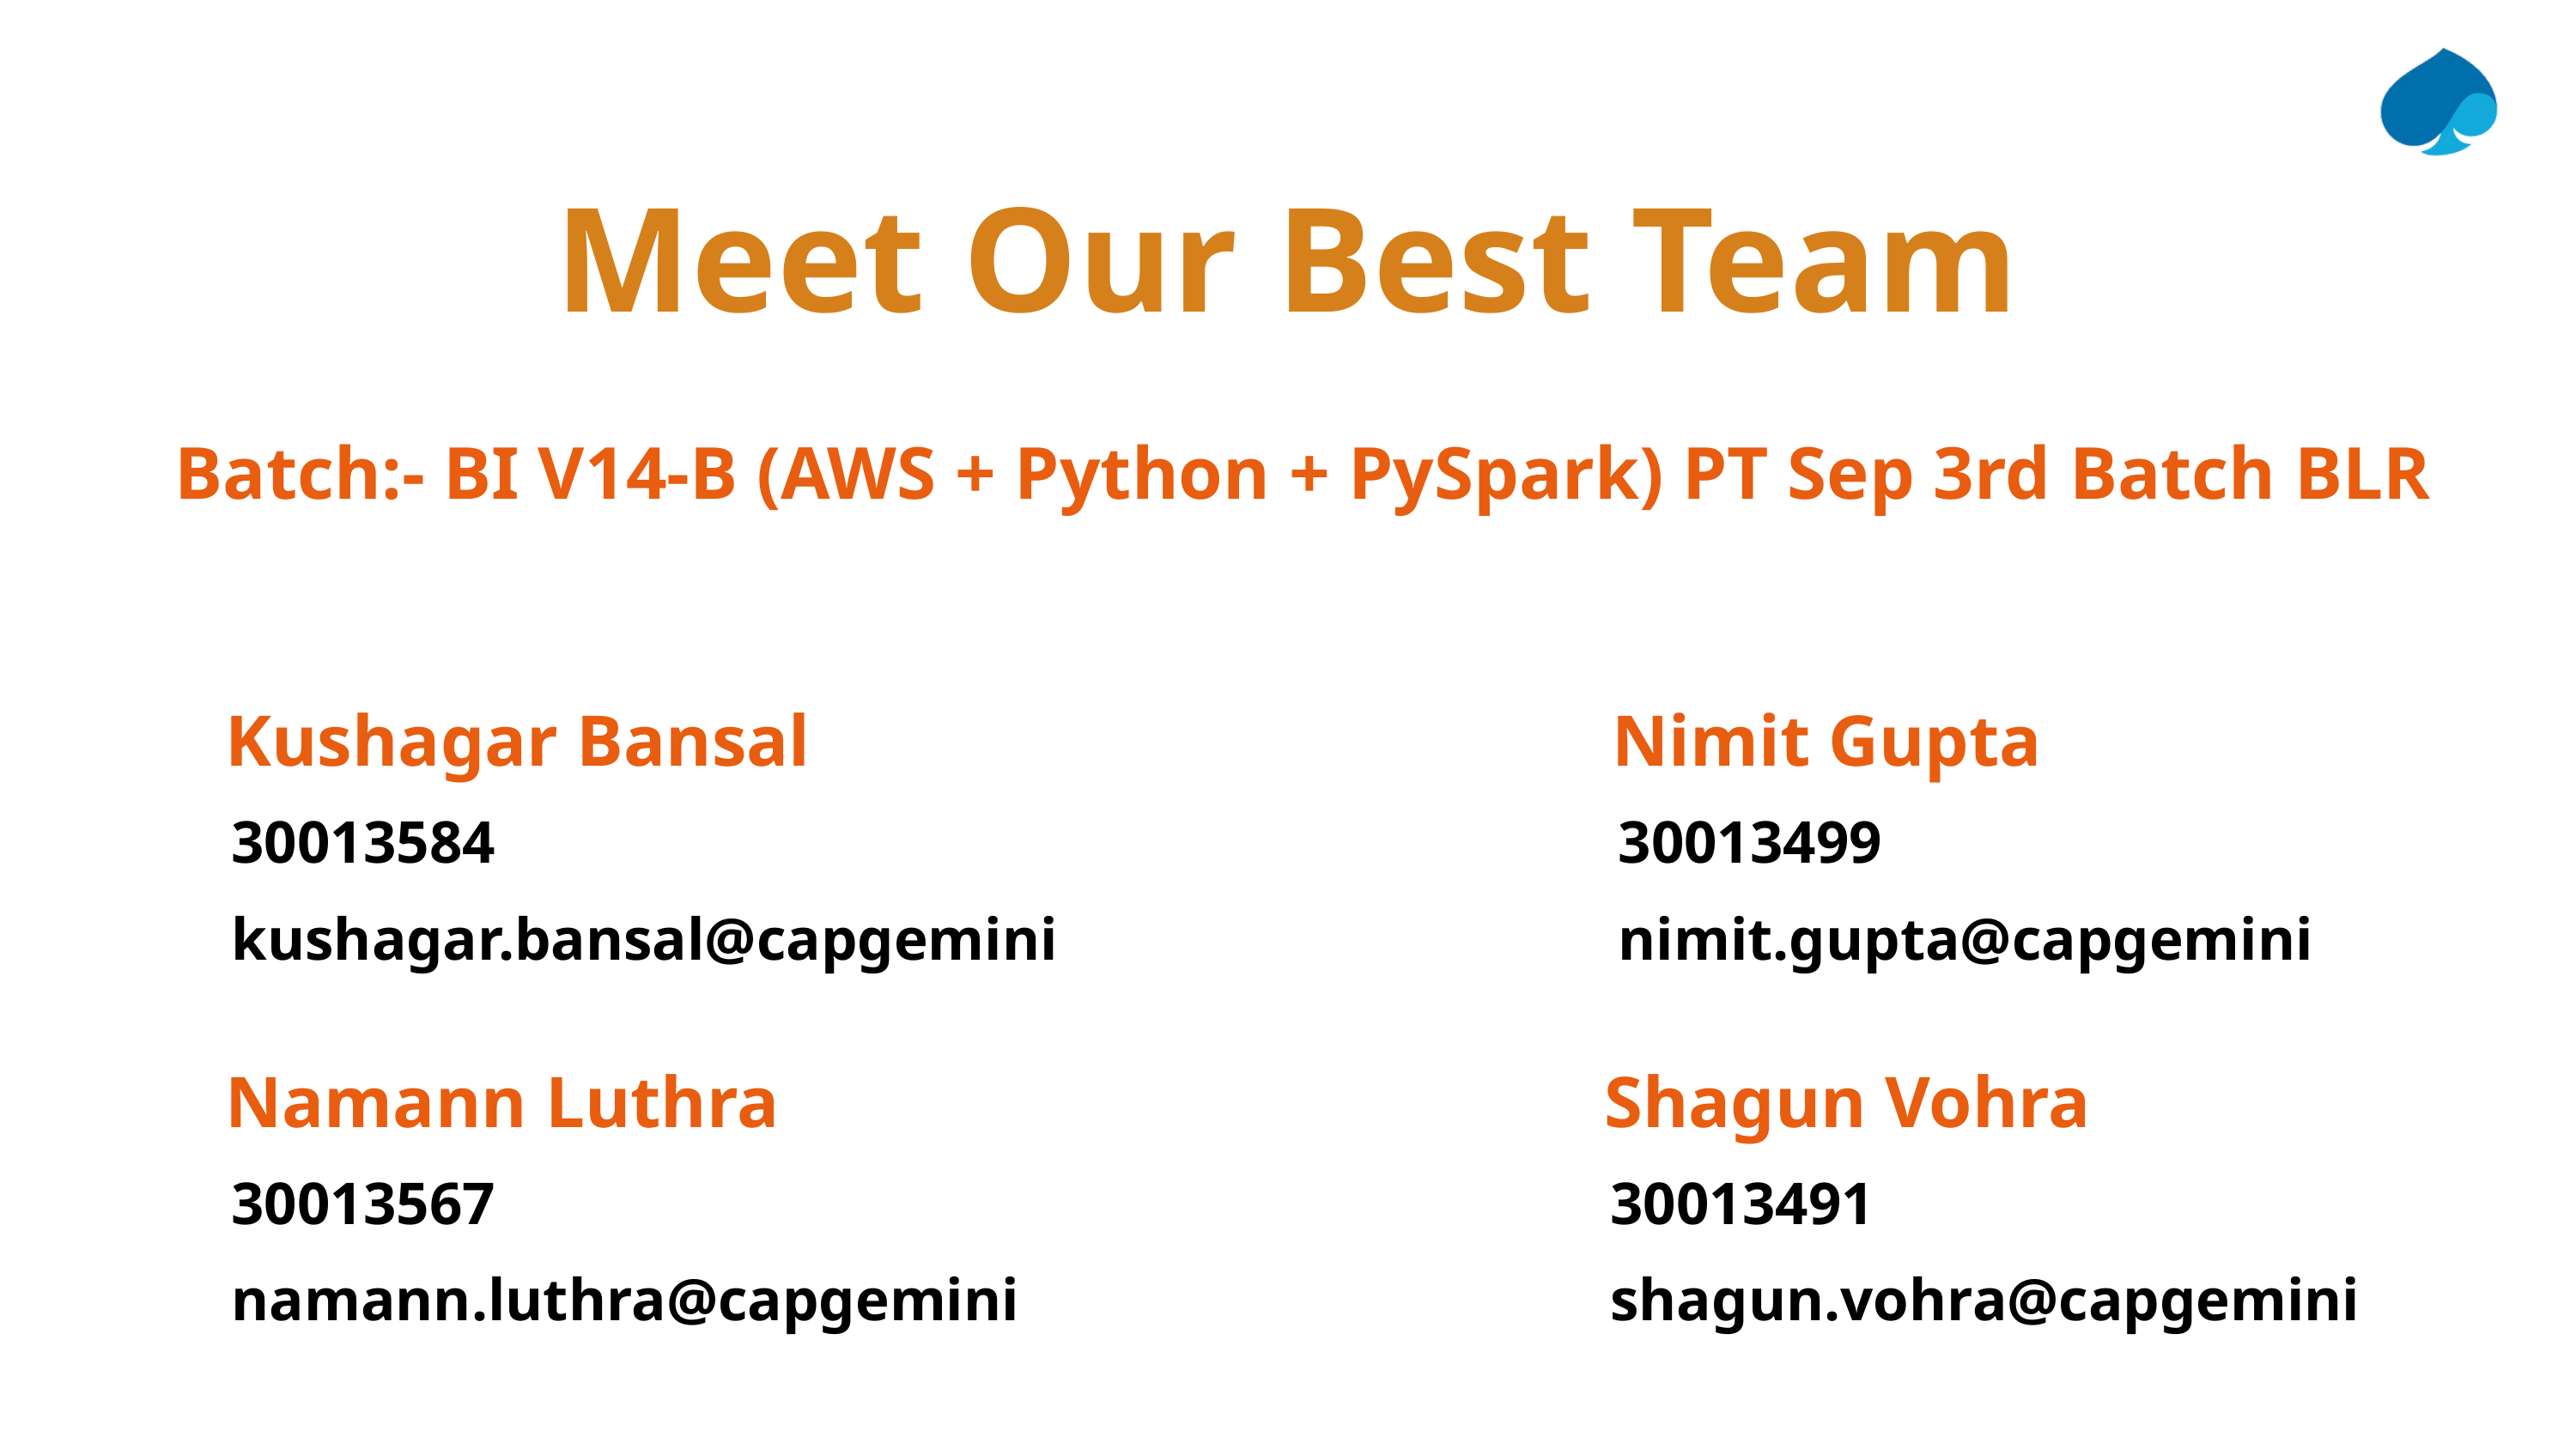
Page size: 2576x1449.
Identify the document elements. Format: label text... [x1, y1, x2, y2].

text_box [1612, 662, 2576, 937]
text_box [225, 1023, 1294, 1299]
text_box [2372, 34, 2506, 169]
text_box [225, 662, 1294, 937]
text_box Batch:- BI V14-B (AWS + Python + PySpark) PT Sep 3rd Batch BLR [76, 392, 2531, 598]
text_box Meet Our Best Team [444, 132, 2132, 342]
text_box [1604, 1023, 2576, 1299]
